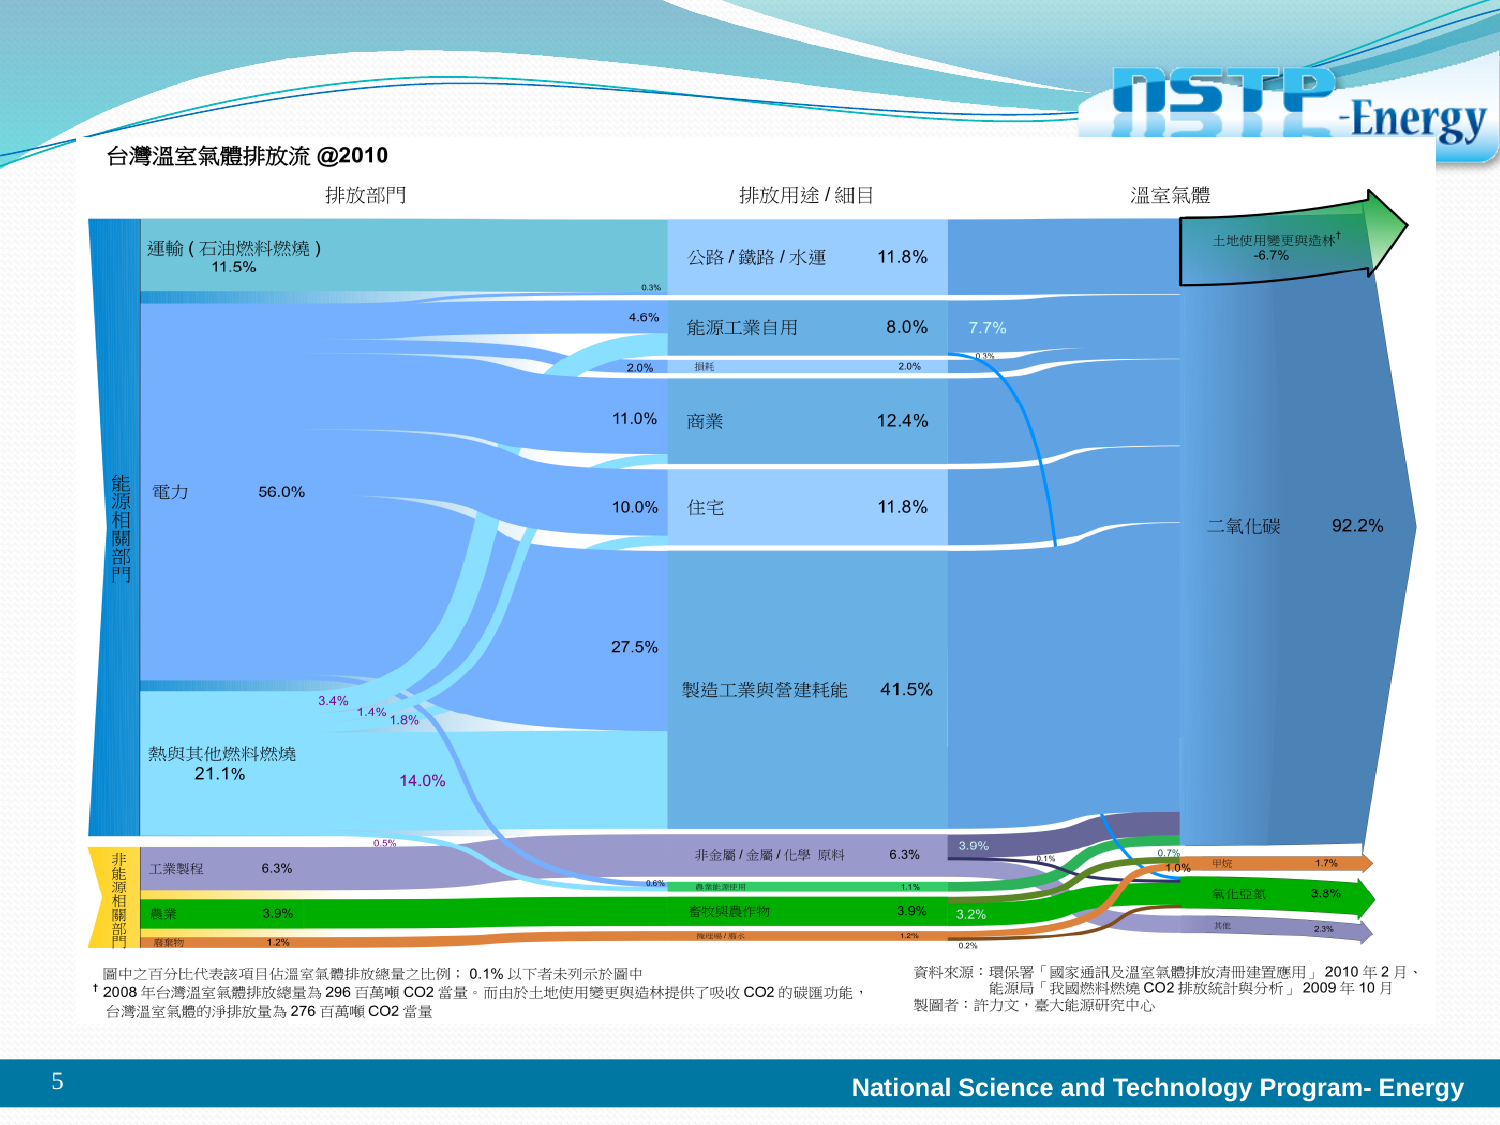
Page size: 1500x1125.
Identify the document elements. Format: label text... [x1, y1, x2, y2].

picture [76, 40, 1500, 1024]
slide_number 5 [3, 1035, 64, 1096]
